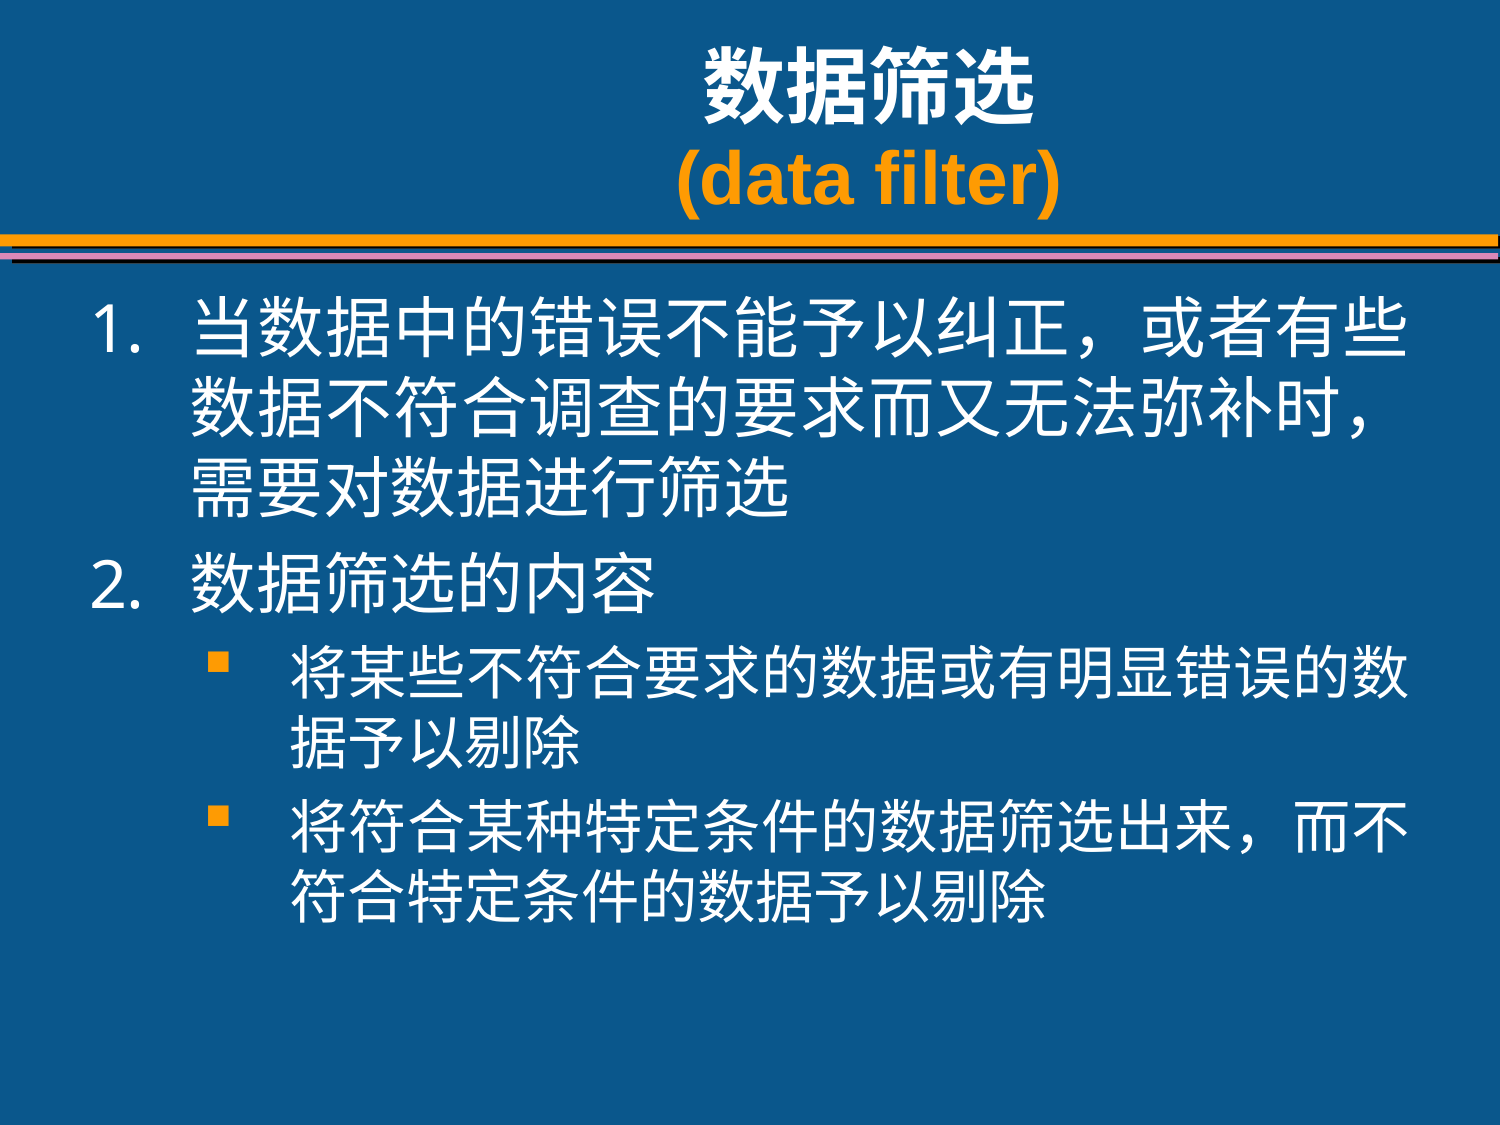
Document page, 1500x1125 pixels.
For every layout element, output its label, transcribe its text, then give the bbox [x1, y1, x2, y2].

title 数据筛选 (data filter) [312, 37, 1425, 225]
list 当数据中的错误不能予以纠正，或者有些数据不符合调查的要求而又无法弥补时，需要对数据进行筛选 数据筛选的内容 将某些不符合要求的数据或有明显错误的数据予以剔除 将符合某种特定条件的数据筛选出来，而不符合特定条件的数据予以剔除 [75, 278, 1425, 1025]
